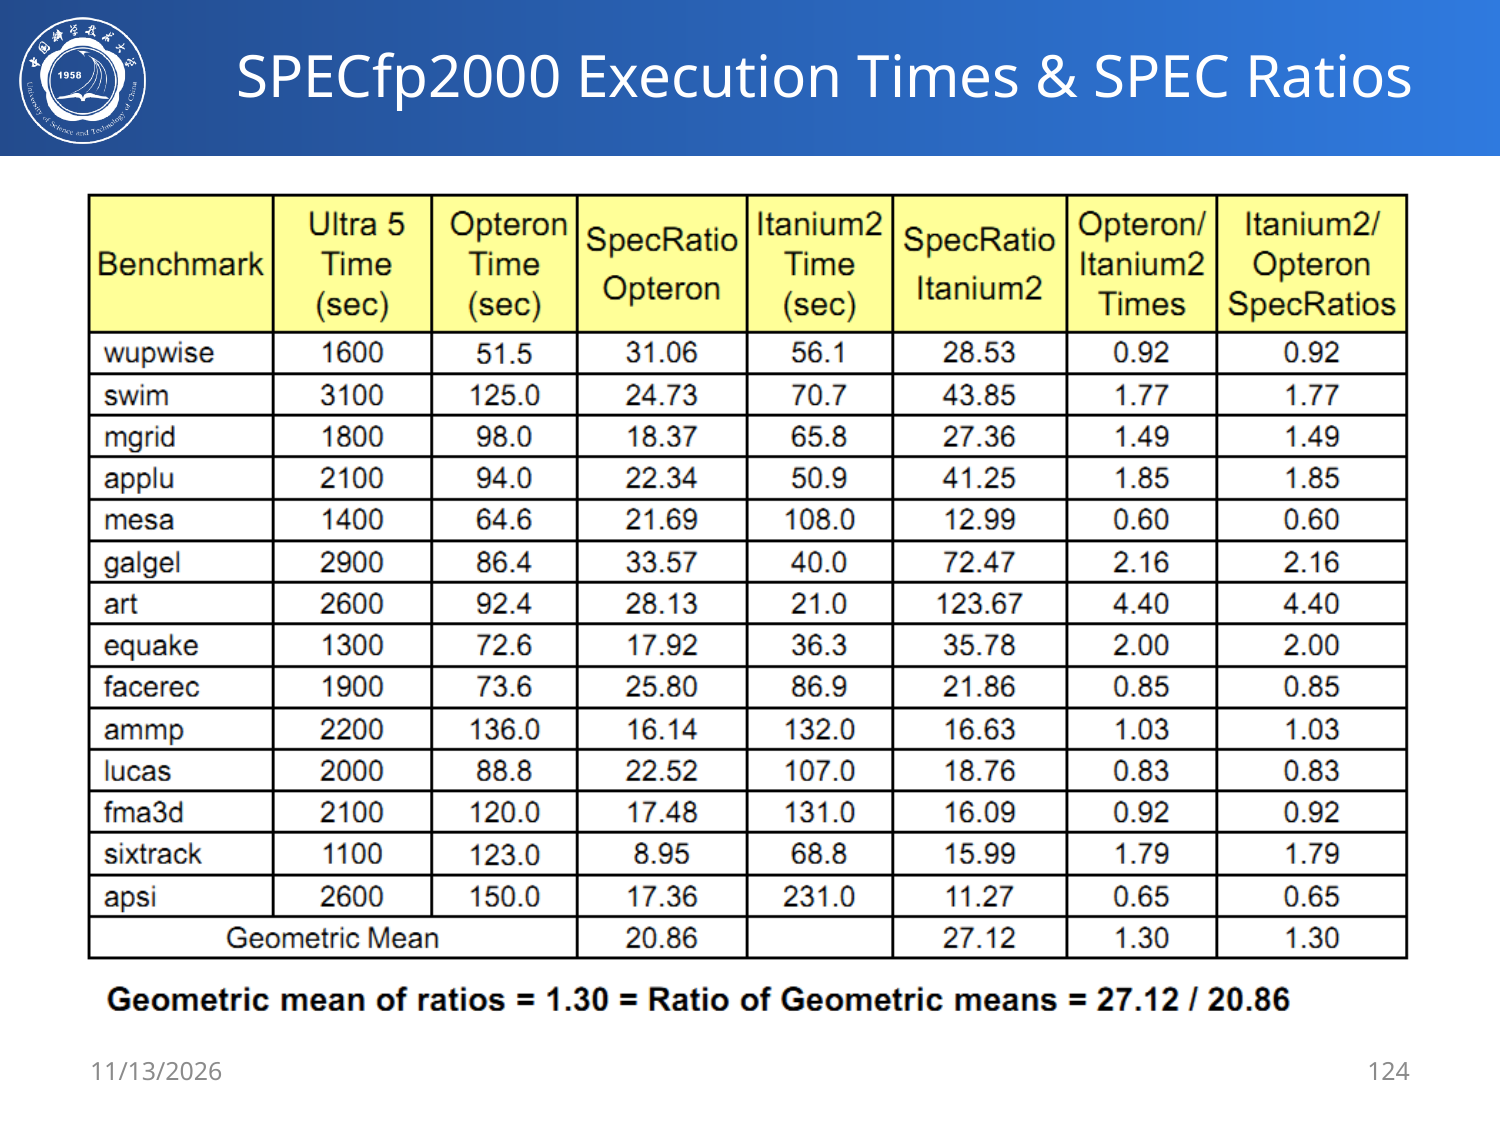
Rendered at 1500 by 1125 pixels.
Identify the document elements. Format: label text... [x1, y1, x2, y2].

picture [19, 17, 146, 144]
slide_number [75, 1042, 425, 1103]
slide_number 124 [1074, 1042, 1425, 1103]
picture [74, 183, 1424, 1021]
title SPECfp2000 Execution Times & SPEC Ratios [150, 0, 1500, 148]
